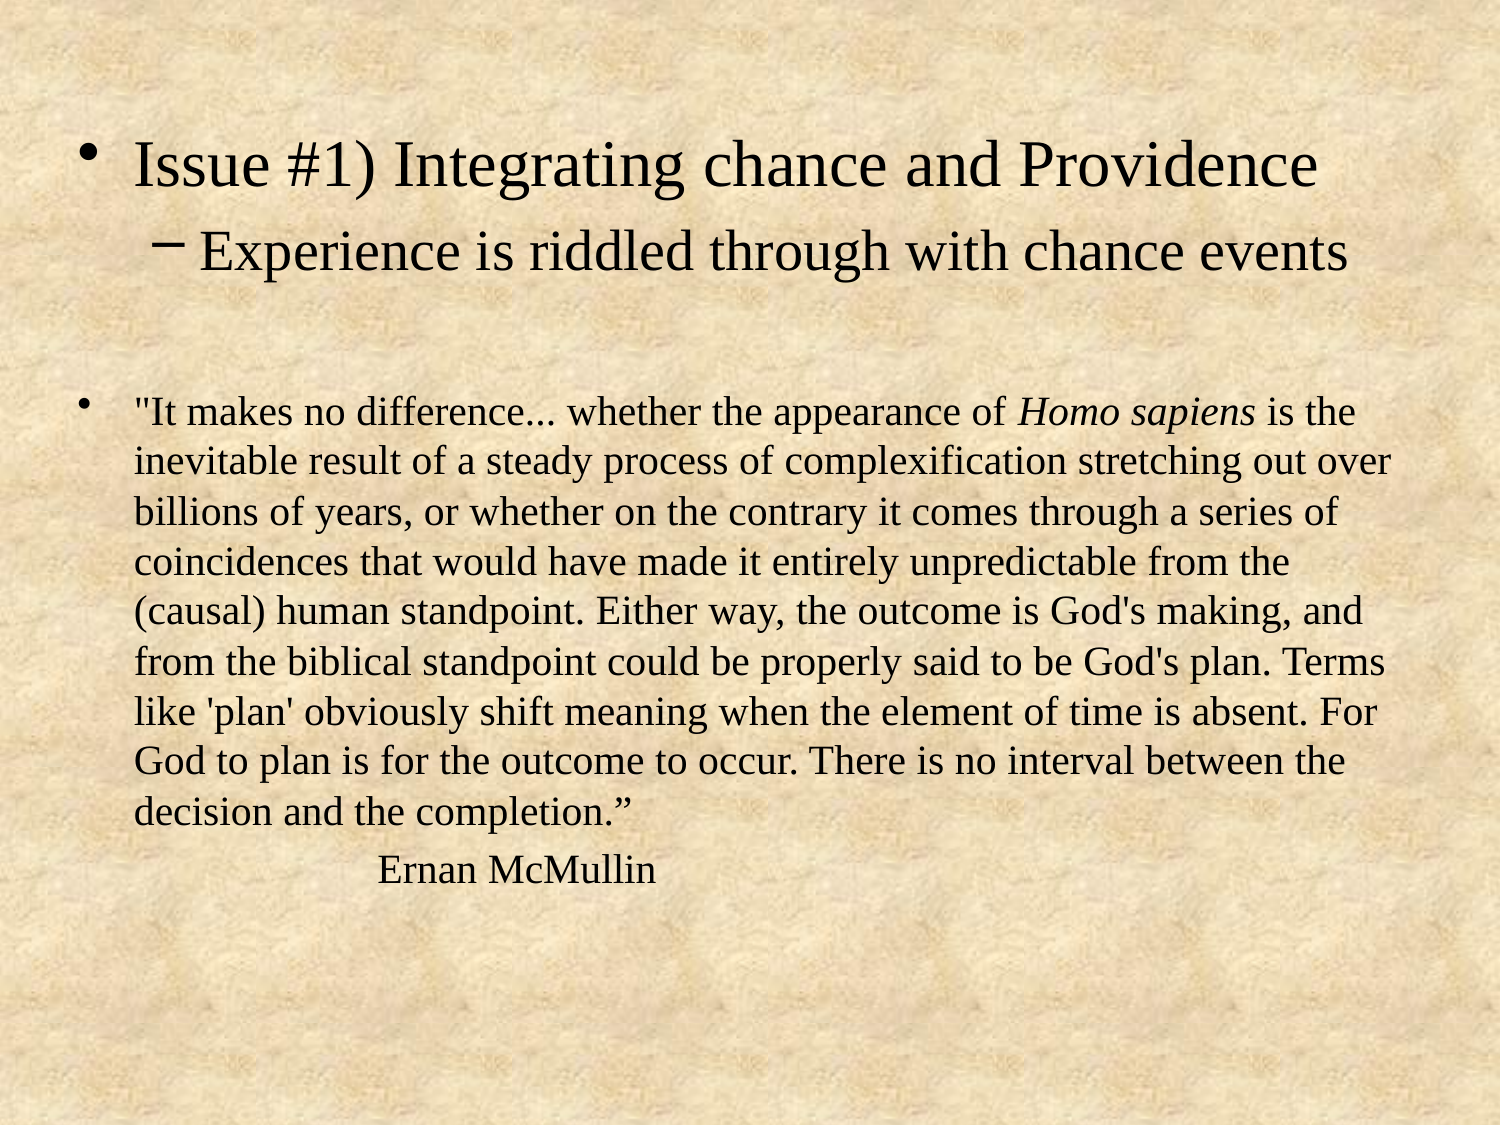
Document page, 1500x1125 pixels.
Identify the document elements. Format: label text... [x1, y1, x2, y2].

picture [0, 0, 1500, 1125]
list Issue #1) Integrating chance and Providence Experience is riddled through with chance events "It makes no difference... whether the appearance of Homo sapiens is the inevitable result of a steady process of complexification stretching out over billions of years, or whether on the contrary it comes through a series of coincidences that would have made it entirely unpredictable from the (causal) human standpoint. Either way, the outcome is God's making, and from the biblical standpoint could be properly said to be God's plan. Terms like 'plan' obviously shift meaning when the element of time is absent. For God to plan is for the outcome to occur. There is no interval between the decision and the completion.” Ernan McMullin [62, 112, 1438, 788]
